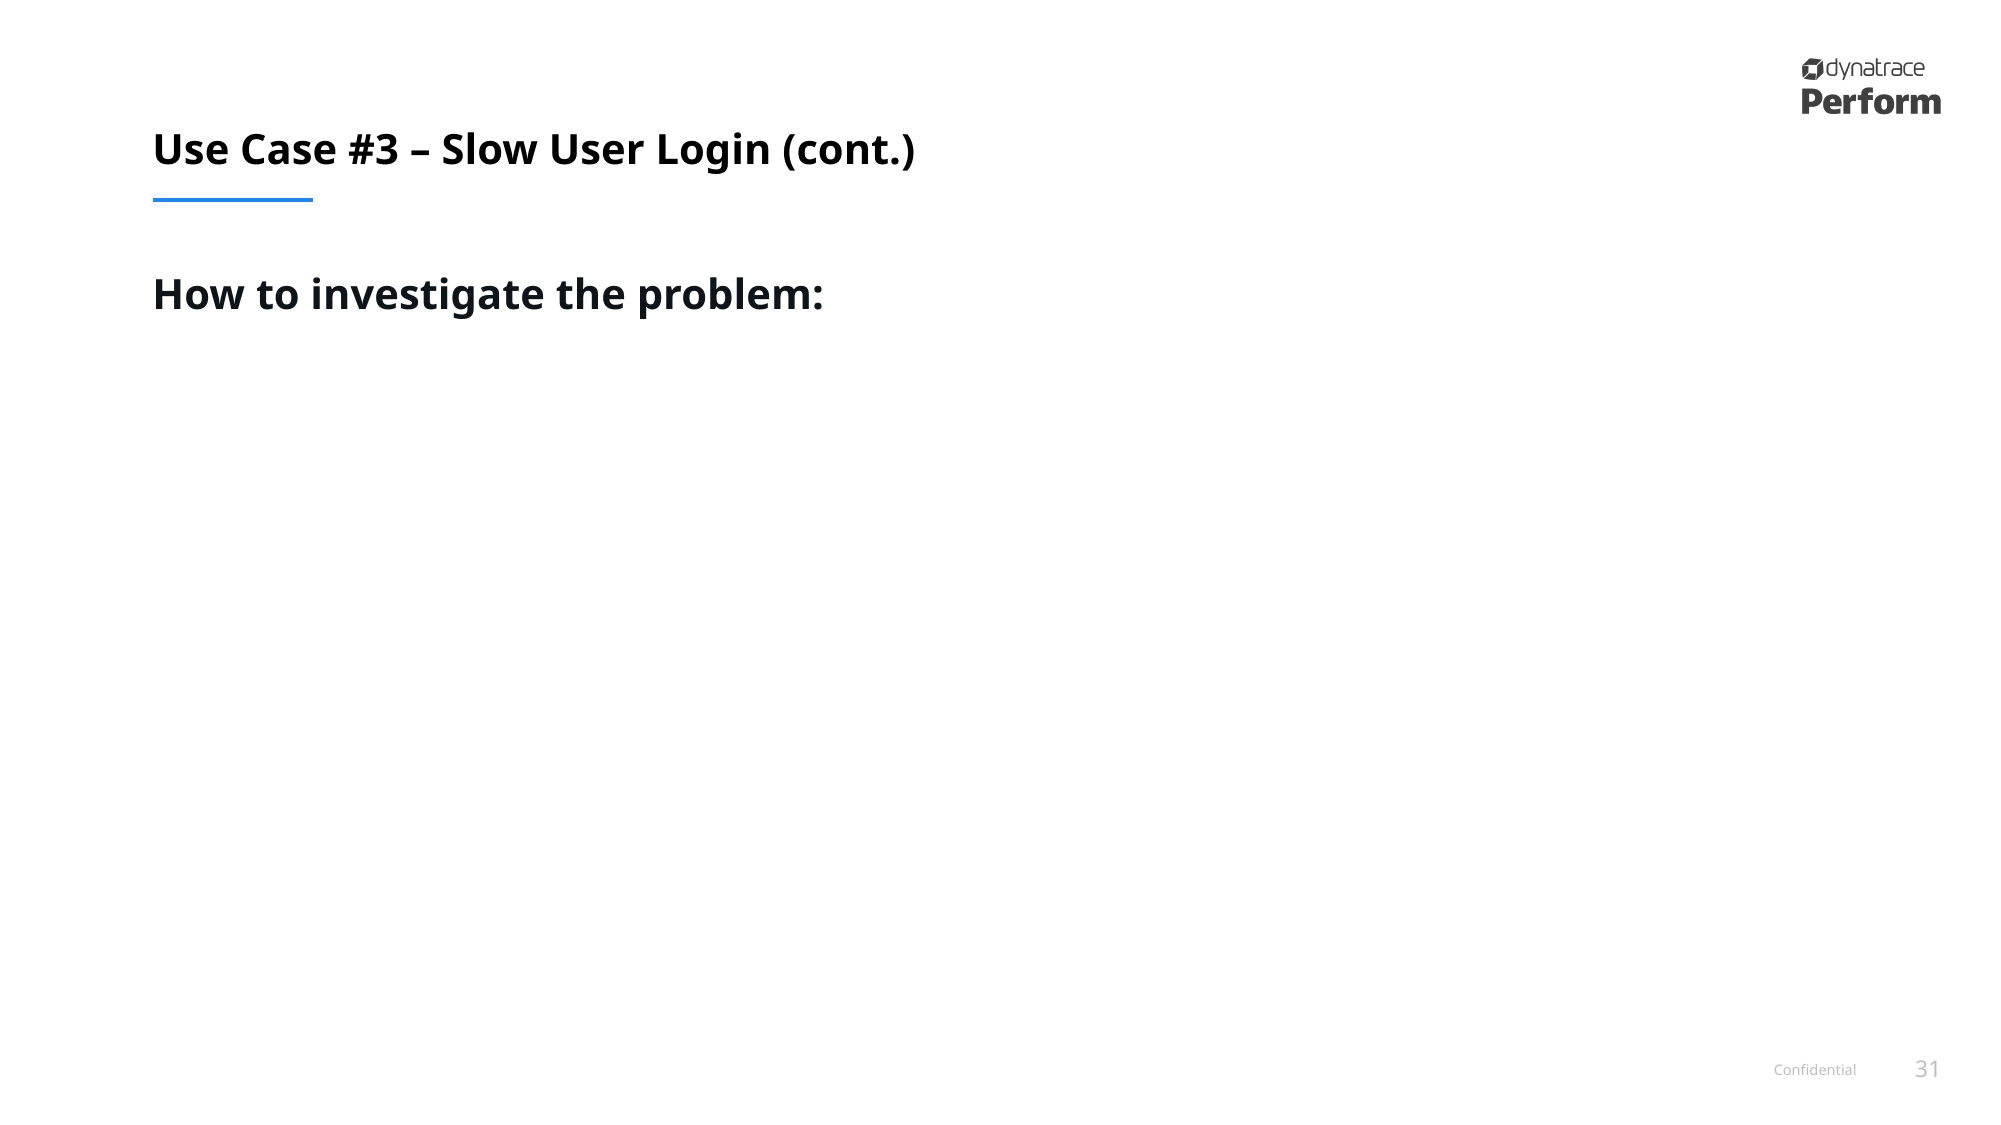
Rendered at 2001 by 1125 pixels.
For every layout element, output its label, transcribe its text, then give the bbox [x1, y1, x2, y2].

list How to investigate the problem: [137, 249, 1863, 1014]
picture [1797, 51, 1944, 125]
title Use Case #3 – Slow User Login (cont.) [137, 59, 1863, 181]
